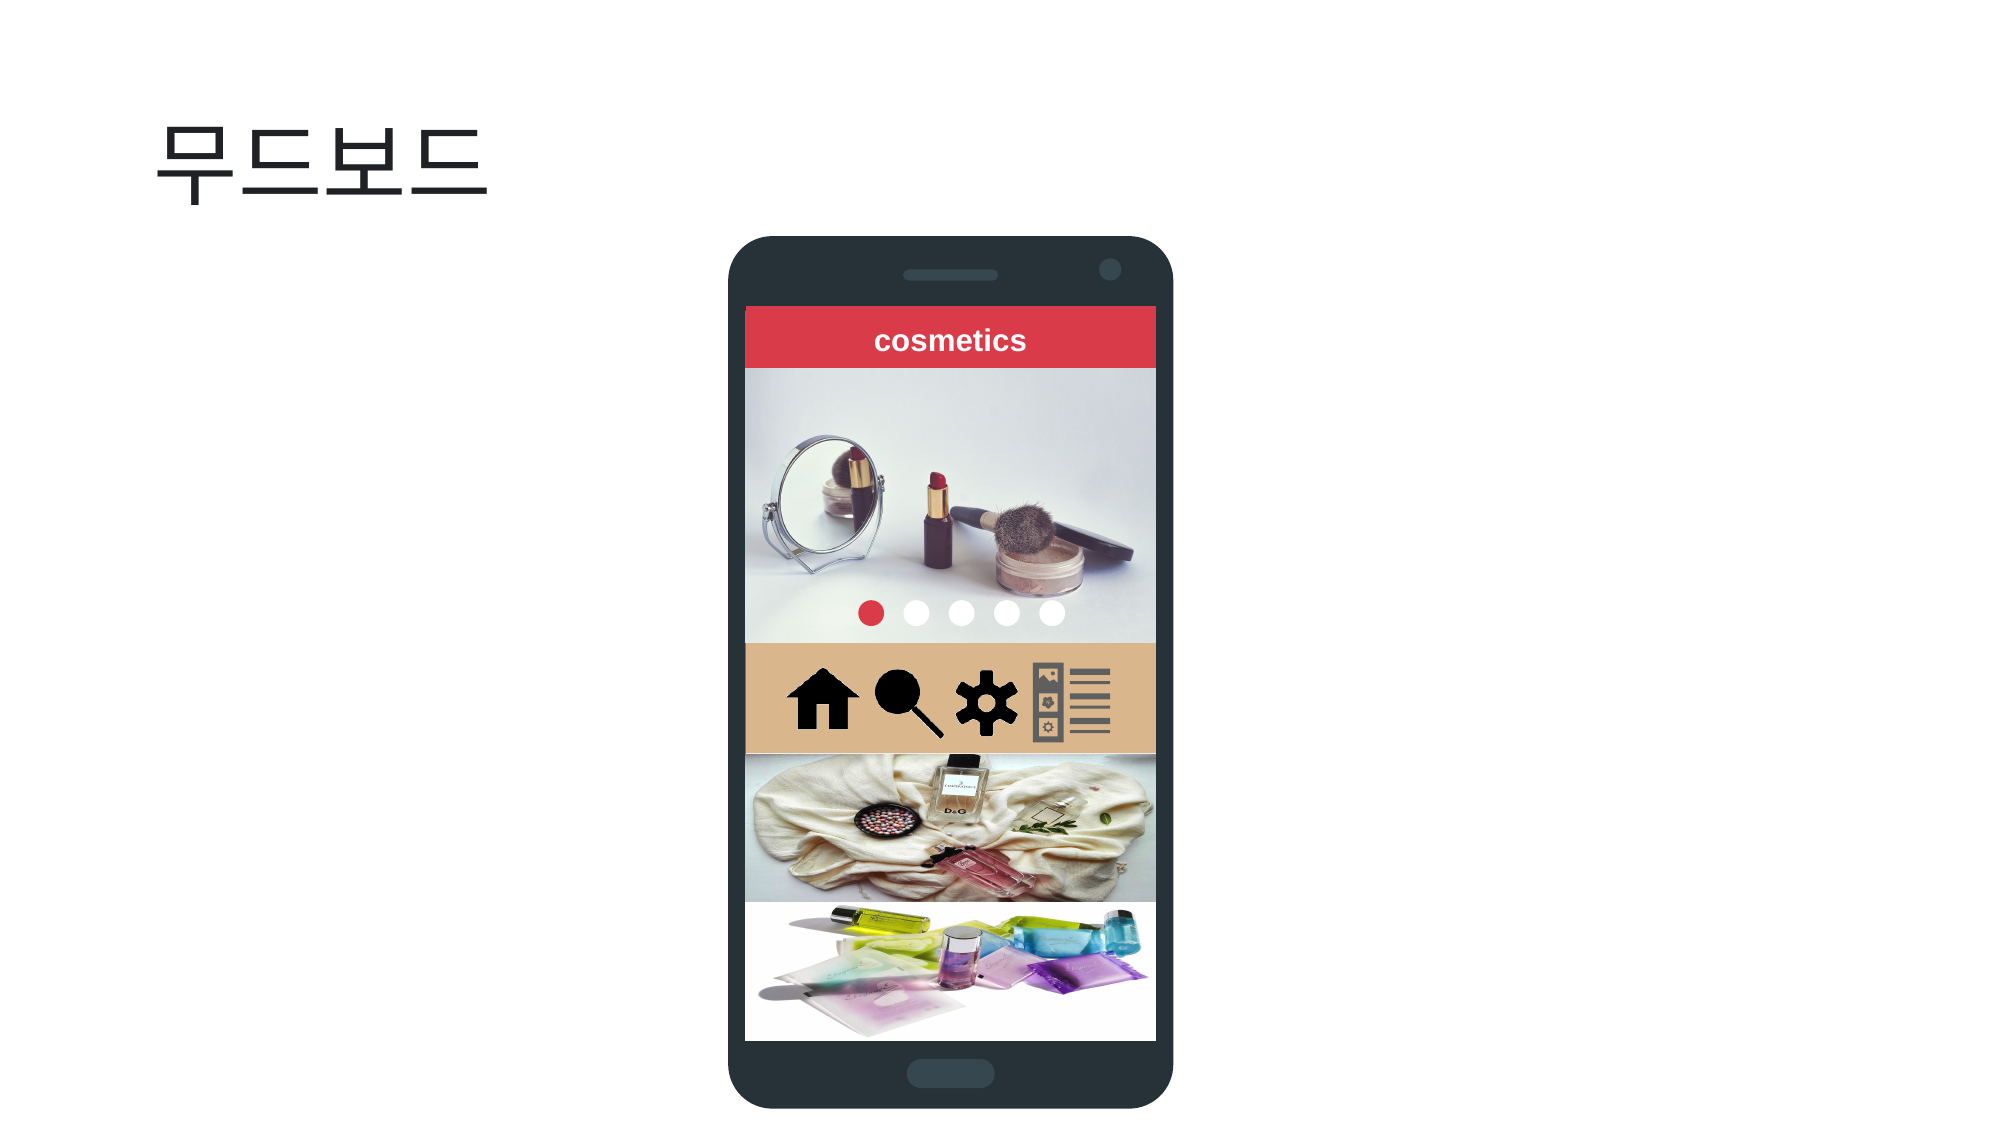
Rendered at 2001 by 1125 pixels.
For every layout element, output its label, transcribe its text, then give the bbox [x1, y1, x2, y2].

title 무드보드 [138, 60, 1864, 278]
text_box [728, 236, 1174, 1109]
